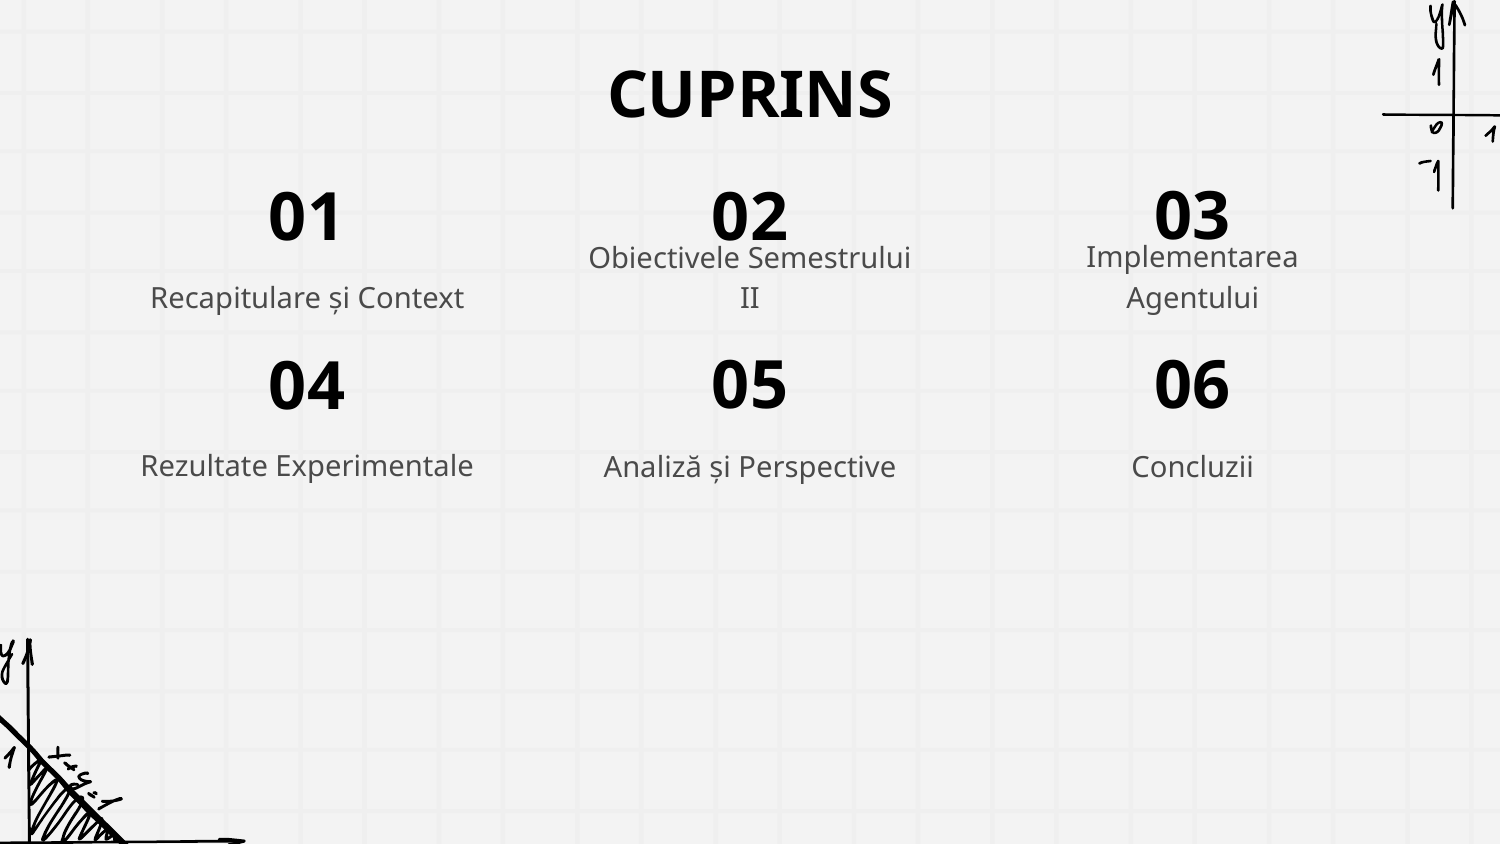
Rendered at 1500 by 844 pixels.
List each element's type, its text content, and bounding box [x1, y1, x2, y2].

subtitle Rezultate Experimentale [118, 418, 497, 498]
subtitle Analiză și Perspective [560, 418, 940, 498]
subtitle Recapitulare și Context [118, 249, 497, 330]
title 03 [1132, 176, 1254, 249]
subtitle Obiectivele Semestrului II [560, 249, 940, 330]
text_box Concluzii [1003, 418, 1382, 498]
title 02 [689, 176, 811, 249]
title CUPRINS [118, 37, 1382, 132]
subtitle Implementarea Agentului [1003, 249, 1382, 329]
title 04 [246, 345, 368, 418]
text_box 06 [1132, 345, 1254, 418]
title 05 [689, 345, 811, 418]
title 01 [246, 176, 368, 249]
